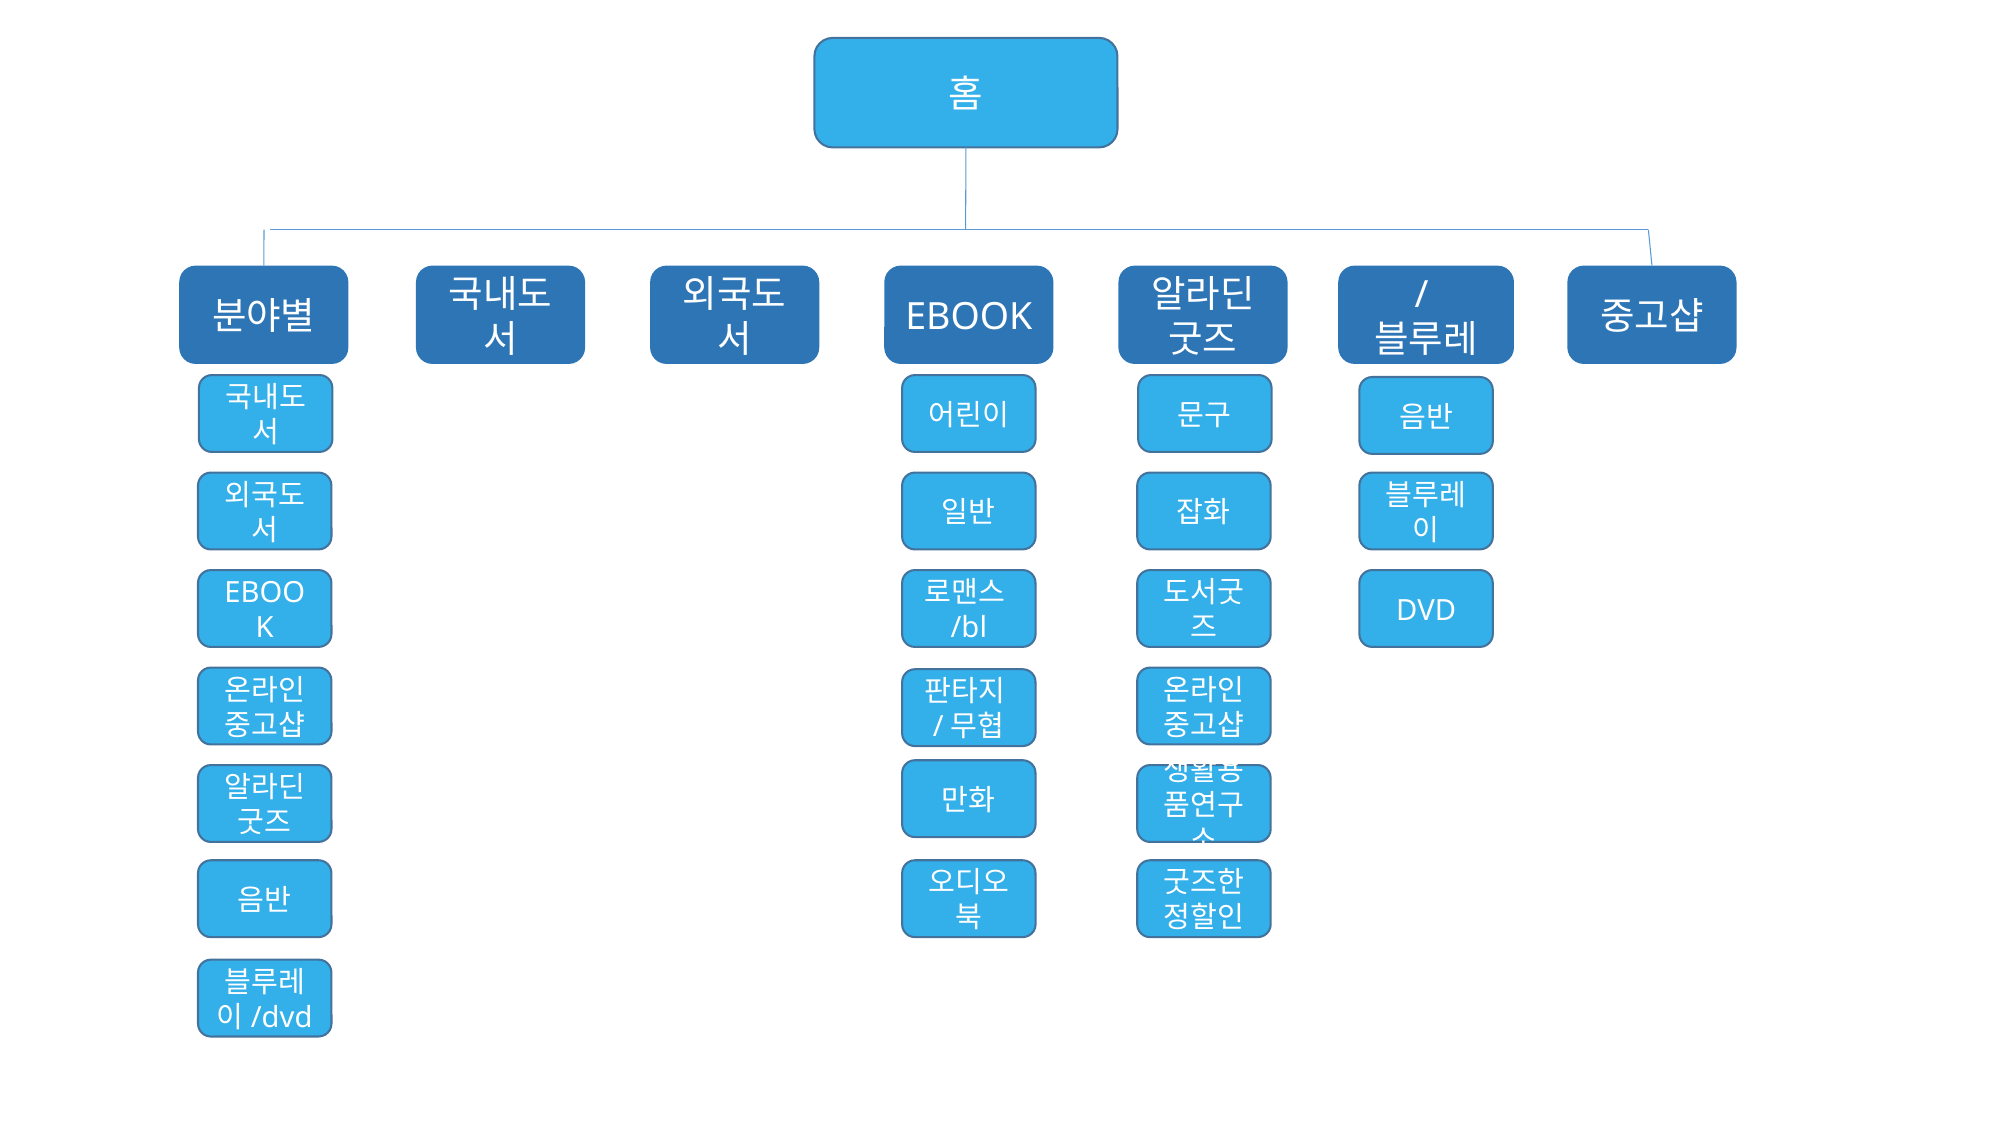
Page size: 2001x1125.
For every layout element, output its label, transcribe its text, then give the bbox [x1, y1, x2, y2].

text_box 잡화 [1136, 471, 1272, 551]
text_box 도서굿즈 [1136, 569, 1272, 648]
text_box 판타지/무협 [901, 668, 1037, 748]
text_box 오디오북 [901, 859, 1037, 939]
text_box 어린이 [901, 374, 1037, 453]
text_box 블루레이 [1358, 471, 1494, 551]
text_box 홈 [813, 36, 1119, 149]
text_box 음반 [1358, 375, 1494, 455]
text_box 알라딘 굿즈 [196, 764, 333, 843]
text_box EBOOK [196, 569, 333, 648]
text_box 만화 [901, 759, 1037, 839]
text_box 생활용품연구소 [1136, 764, 1272, 843]
text_box 문구 [1137, 374, 1273, 453]
text_box DVD [1358, 569, 1494, 648]
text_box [1648, 229, 1653, 266]
text_box 음반 /블루레이 [1337, 264, 1516, 365]
text_box 음반 [196, 859, 333, 939]
text_box 굿즈한정할인 [1136, 859, 1272, 939]
text_box 국내도서 [197, 374, 334, 453]
text_box 블루레이/dvd [196, 958, 333, 1038]
text_box 외국도서 [196, 471, 333, 551]
text_box 분야별 [178, 264, 350, 365]
text_box 외국도서 [649, 264, 821, 365]
text_box 국내도서 [414, 264, 587, 365]
text_box EBOOK [883, 264, 1055, 365]
text_box 온라인 중고샵 [196, 666, 333, 746]
text_box 알라딘 굿즈 [1117, 264, 1289, 365]
text_box 온라인 중고샵 [1136, 666, 1272, 746]
text_box 일반 [901, 471, 1037, 551]
text_box 중고샵 [1566, 264, 1738, 365]
text_box 로맨스/bl [901, 569, 1037, 648]
